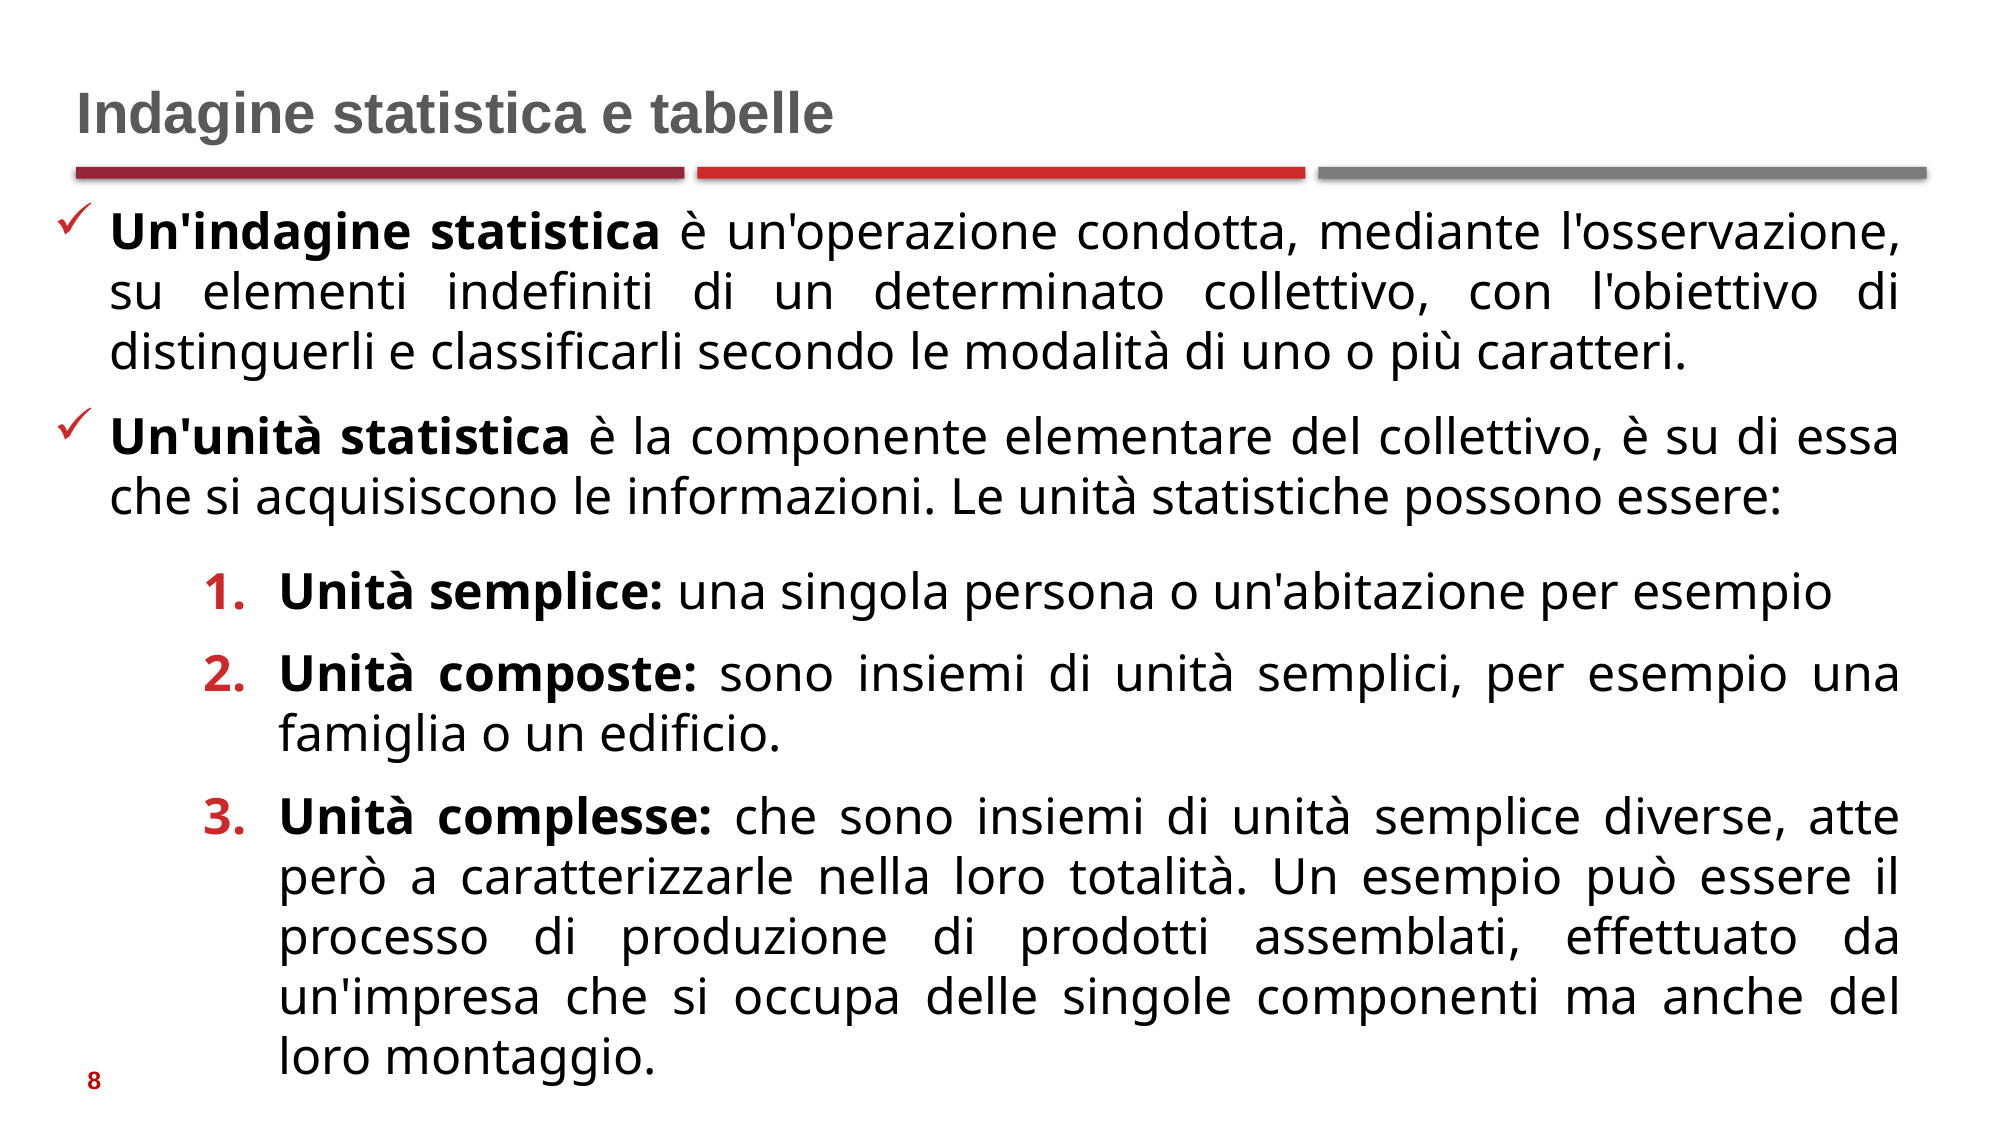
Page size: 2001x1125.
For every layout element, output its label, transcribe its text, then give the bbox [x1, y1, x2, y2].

slide_number 8 [53, 1049, 136, 1110]
list Un'indagine statistica è un'operazione condotta, mediante l'osservazione, su elementi indefiniti di un determinato collettivo, con l'obiettivo di distinguerli e classificarli secondo le modalità di uno o più caratteri. Un'unità statistica è la componente elementare del collettivo, è su di essa che si acquisiscono le informazioni. Le unità statistiche possono essere: Unità semplice: una singola persona o un'abitazione per esempio Unità composte: sono insiemi di unità semplici, per esempio una famiglia o un edificio. Unità complesse: che sono insiemi di unità semplice diverse, atte però a caratterizzarle nella loro totalità. Un esempio può essere il processo di produzione di prodotti assemblati, effettuato da un'impresa che si occupa delle singole componenti ma anche del loro montaggio. [53, 199, 1903, 920]
title Indagine statistica e tabelle [76, 82, 1926, 146]
